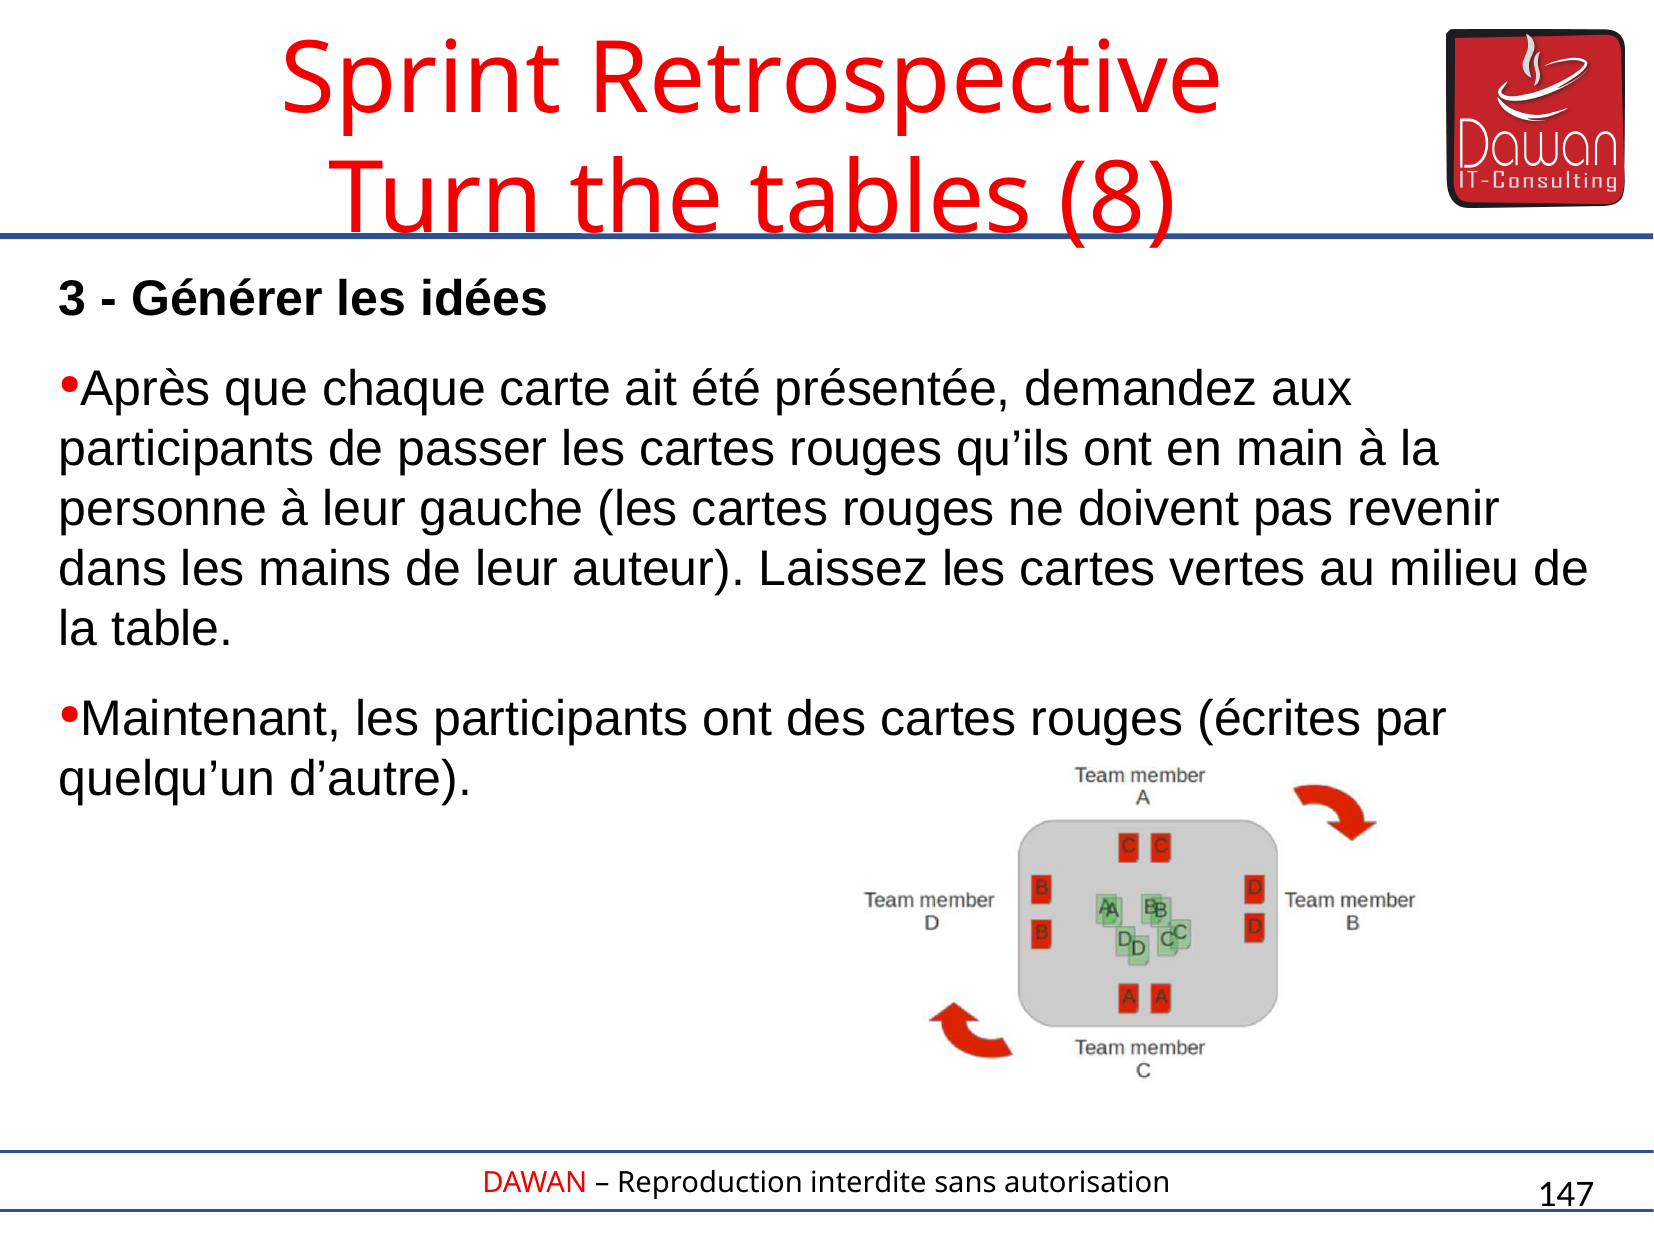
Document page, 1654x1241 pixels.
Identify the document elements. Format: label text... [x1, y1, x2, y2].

list 3 - Générer les idées Après que chaque carte ait été présentée, demandez aux participants de passer les cartes rouges qu’ils ont en main à la personne à leur gauche (les cartes rouges ne doivent pas revenir dans les mains de leur auteur). Laissez les cartes vertes au milieu de la table. Maintenant, les participants ont des cartes rouges (écrites par quelqu’un d’autre). [59, 265, 1595, 1109]
title Sprint Retrospective Turn the tables (8) [59, 16, 1447, 250]
picture [849, 754, 1436, 1092]
picture [1447, 29, 1625, 208]
text_box 147 [1535, 1169, 1595, 1233]
